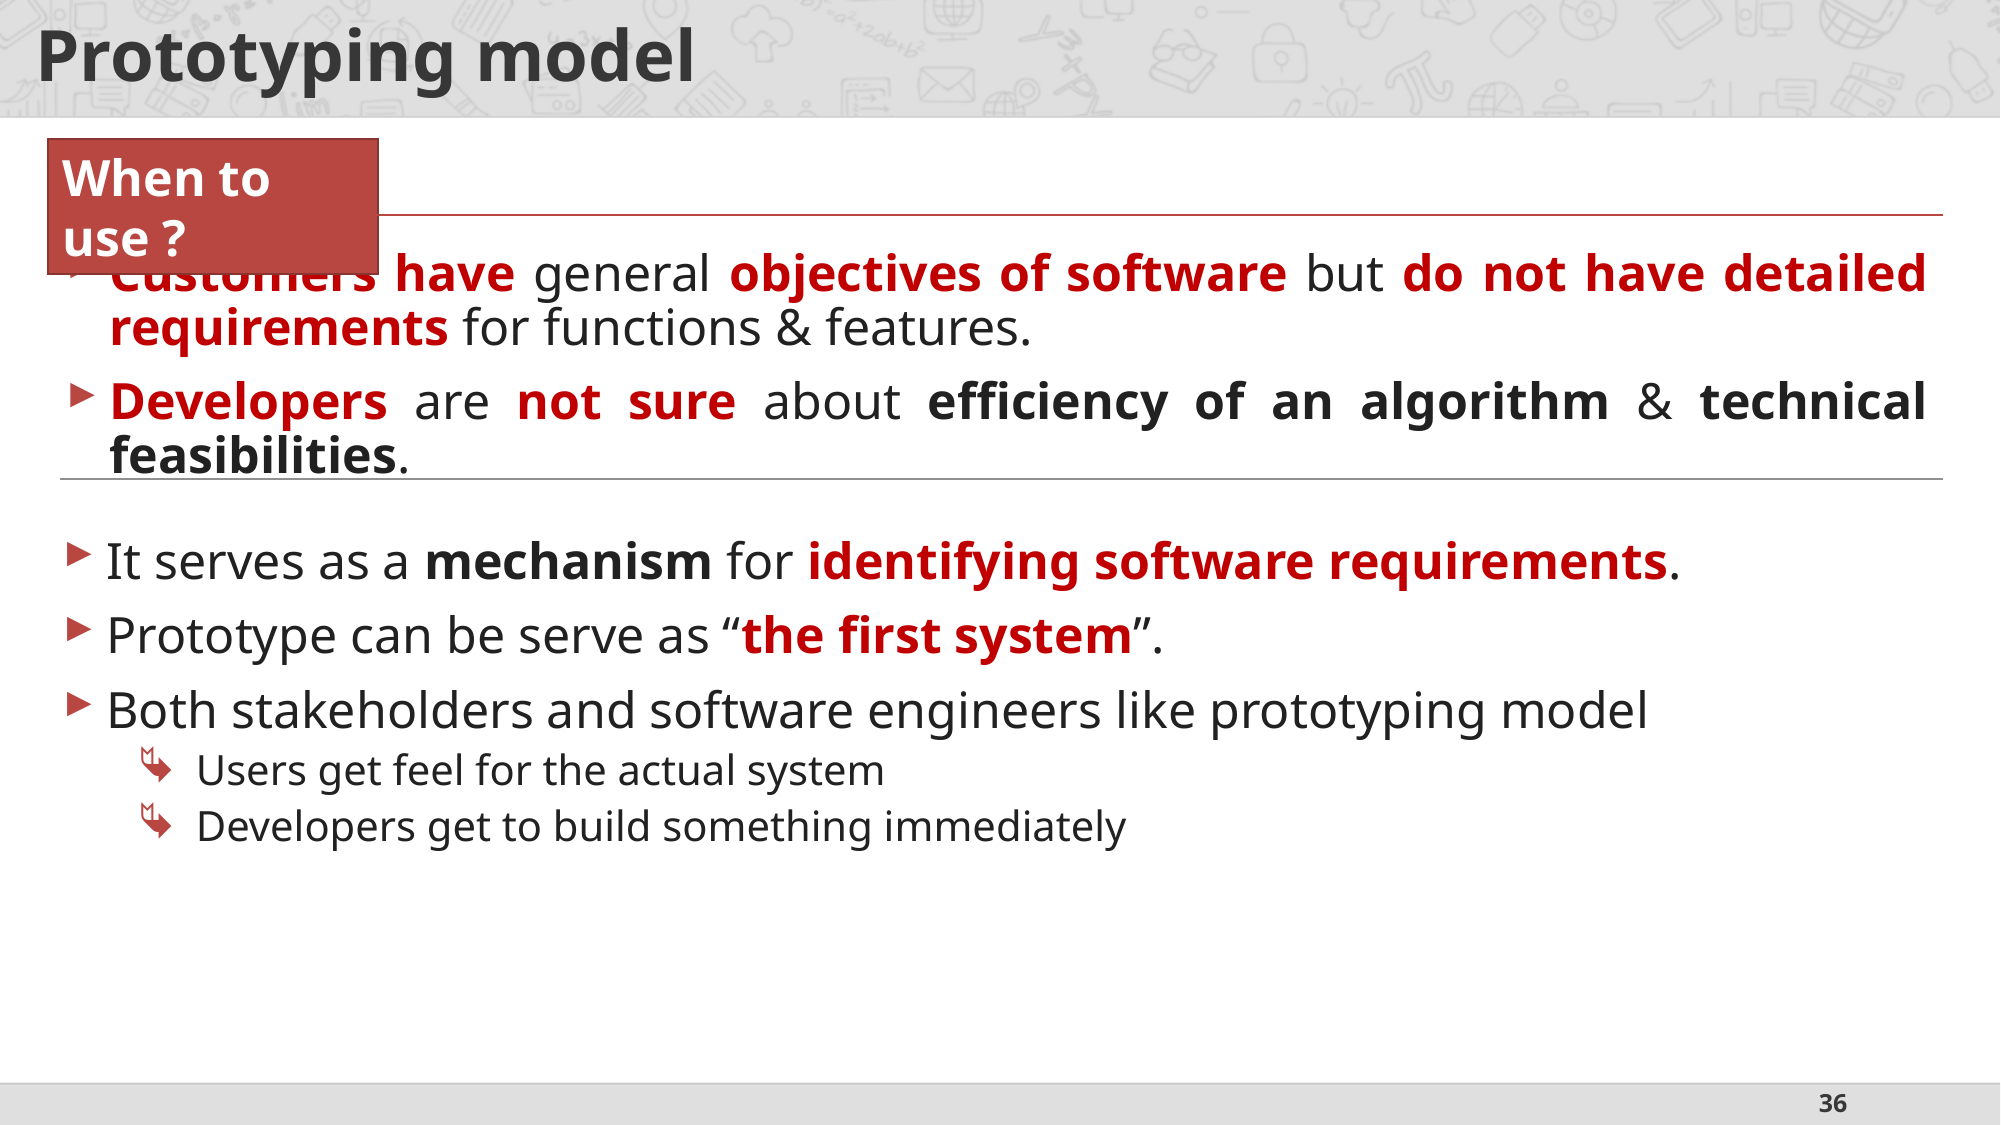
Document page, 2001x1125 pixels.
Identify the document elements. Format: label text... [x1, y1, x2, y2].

text_box When to use ? [47, 138, 379, 275]
text_box It serves as a mechanism for identifying software requirements. Prototype can be serve as “the first system”. Both stakeholders and software engineers like prototyping model Users get feel for the actual system Developers get to build something immediately [48, 528, 1944, 898]
title Prototyping model [0, 0, 2000, 117]
list Customers have general objectives of software but do not have detailed requirements for functions & features. Developers are not sure about efficiency of an algorithm & technical feasibilities. [51, 240, 1944, 470]
